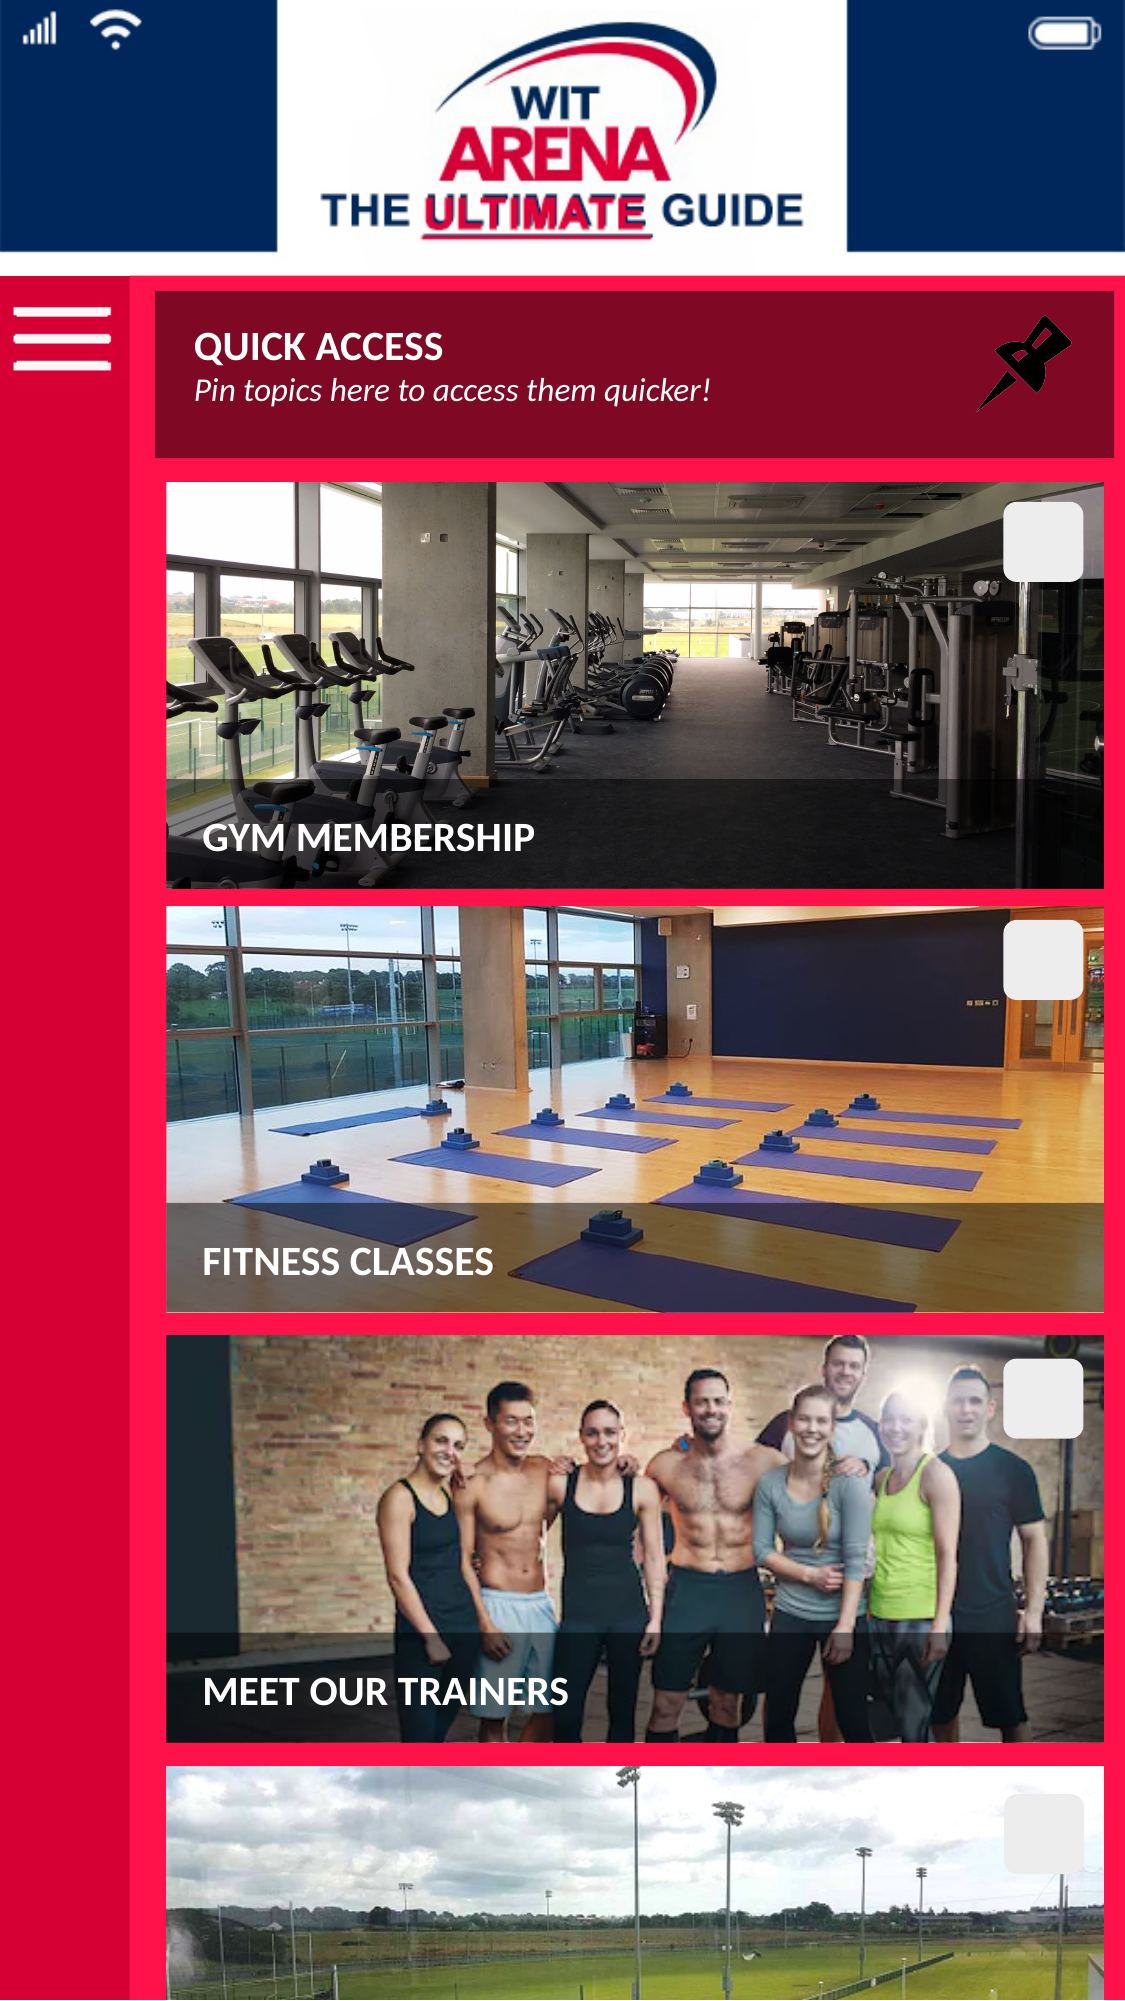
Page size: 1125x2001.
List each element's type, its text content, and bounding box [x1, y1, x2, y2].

picture [166, 1335, 1104, 1743]
picture [166, 482, 1104, 889]
picture [0, 0, 1125, 407]
text_box [129, 276, 1125, 2000]
picture [166, 906, 1104, 1313]
text_box [154, 290, 1115, 459]
picture [166, 1766, 1104, 2000]
picture [974, 315, 1072, 413]
text_box QUICK ACCESS Pin topics here to access them quicker! [179, 310, 1076, 416]
